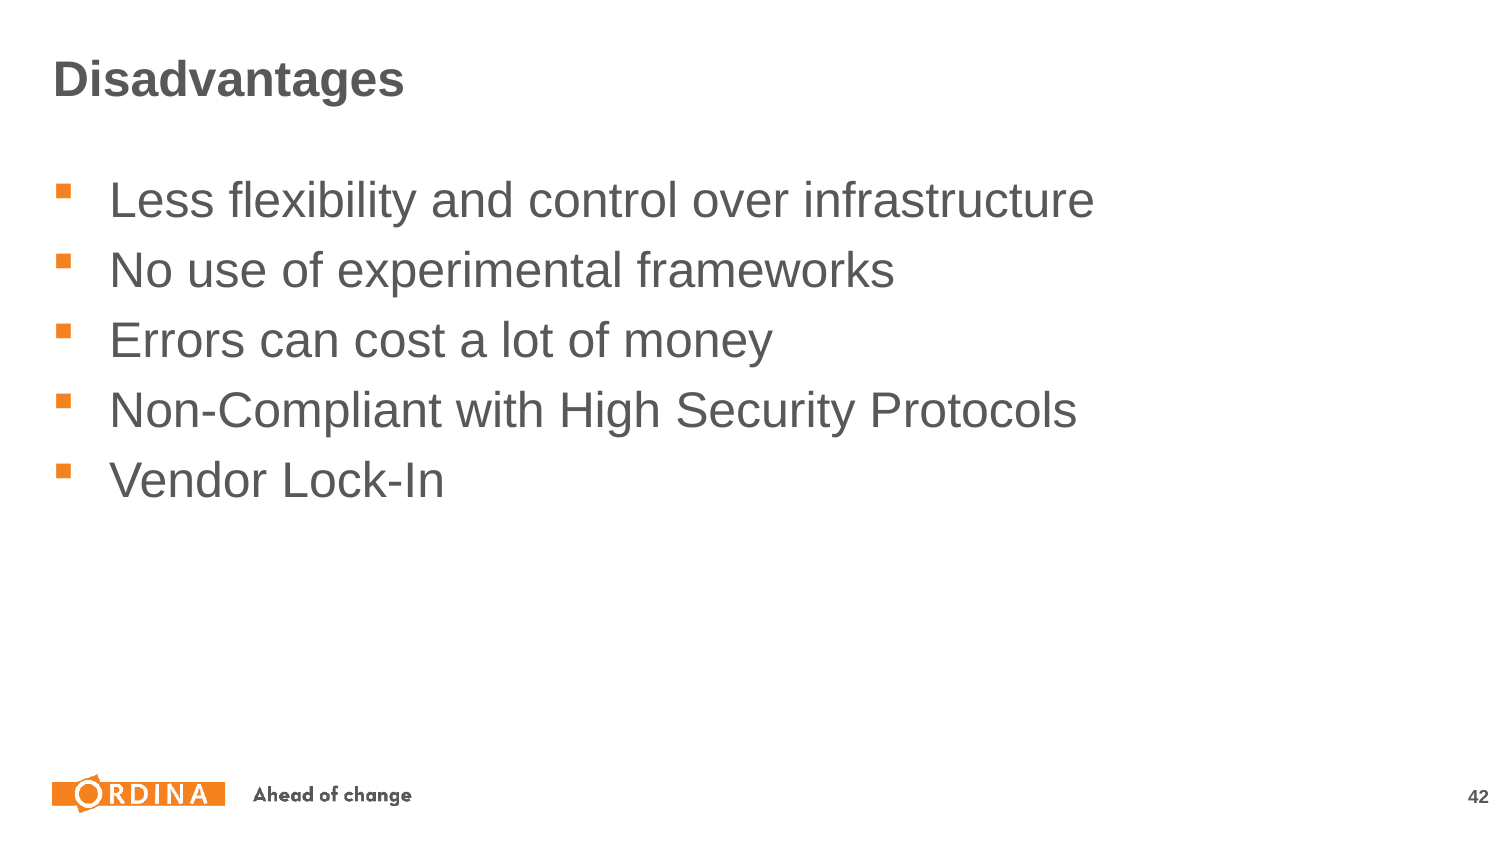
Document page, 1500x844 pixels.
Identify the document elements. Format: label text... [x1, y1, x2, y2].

title Disadvantages [52, 46, 1450, 119]
list Less flexibility and control over infrastructure No use of experimental frameworks Errors can cost a lot of money Non-Compliant with High Security Protocols Vendor Lock-In [52, 167, 1450, 725]
picture [52, 774, 412, 813]
